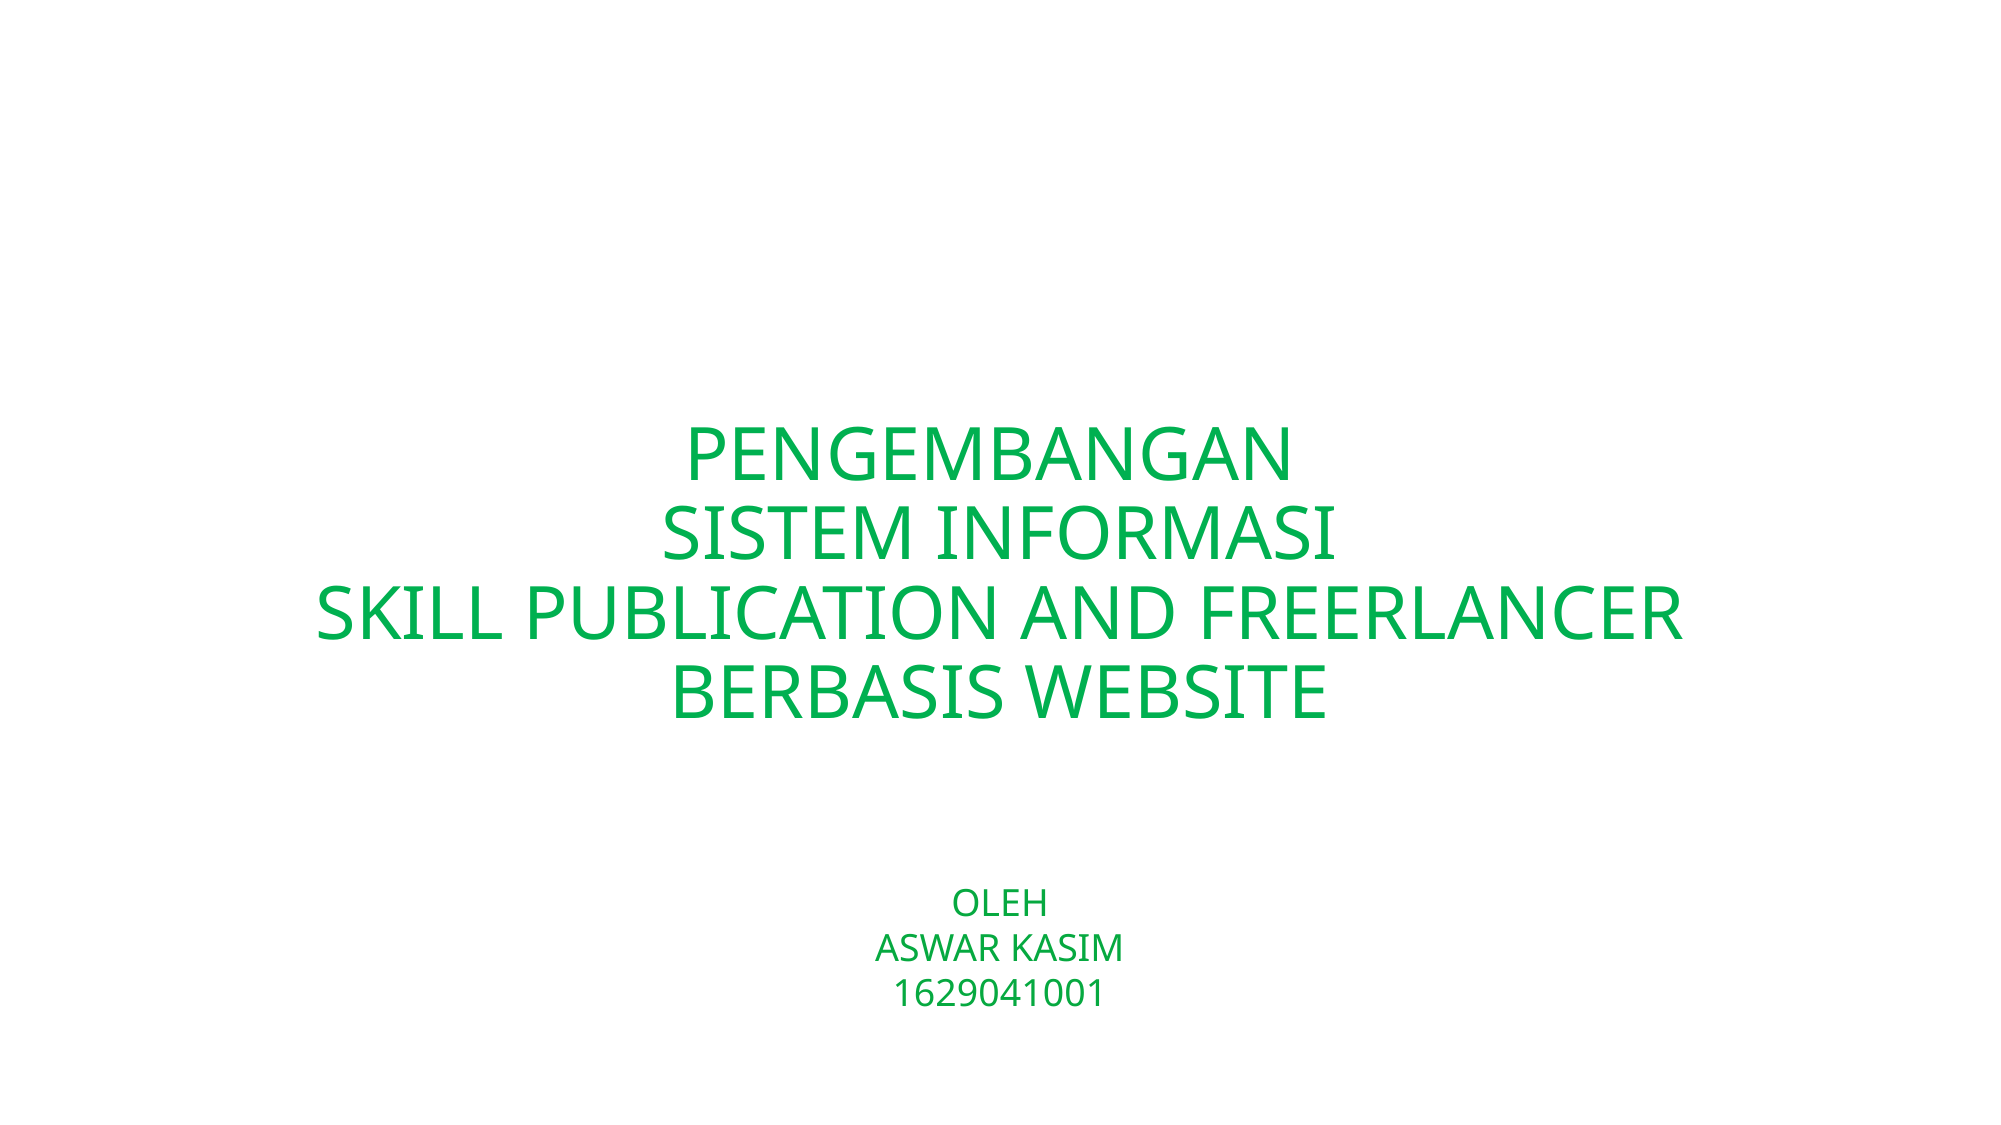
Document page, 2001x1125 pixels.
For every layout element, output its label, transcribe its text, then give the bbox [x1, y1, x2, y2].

title PENGEMBANGAN SISTEM INFORMASI SKILL PUBLICATION AND FREERLANCER BERBASIS WEBSITE [249, 350, 1750, 743]
text_box OLEH ASWAR KASIM 1629041001 [860, 872, 1140, 1022]
